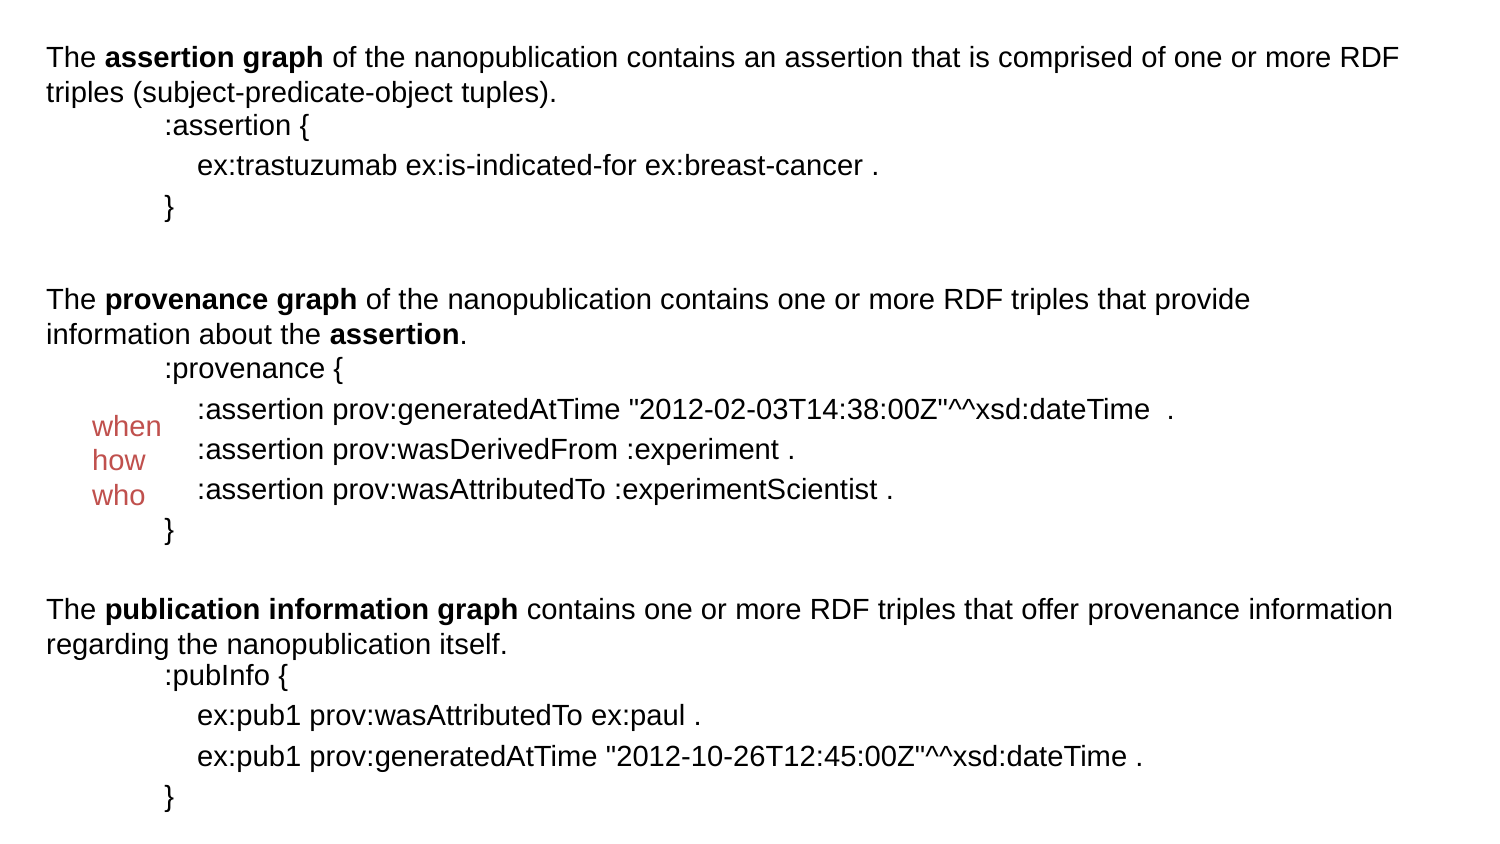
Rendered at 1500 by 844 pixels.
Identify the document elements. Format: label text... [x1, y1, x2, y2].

text_box :assertion { ex:trastuzumab ex:is-indicated-for ex:breast-cancer . } [149, 86, 1066, 214]
text_box :provenance { :assertion prov:generatedAtTime "2012-02-03T14:38:00Z"^^xsd:dateTime . :assertion prov:wasDerivedFrom :experiment . :assertion prov:wasAttributedTo :experimentScientist . } [149, 329, 1306, 560]
title The assertion graph of the nanopublication contains an assertion that is comprised of one or more RDF triples (subject-predicate-object tuples). [31, 23, 1429, 117]
text_box :pubInfo { ex:pub1 prov:wasAttributedTo ex:paul . ex:pub1 prov:generatedAtTime "2012-10-26T12:45:00Z"^^xsd:dateTime . } [149, 636, 1334, 764]
text_box The provenance graph of the nanopublication contains one or more RDF triples that provide information about the assertion. [31, 265, 1394, 385]
title The publication information graph contains one or more RDF triples that offer provenance information regarding the nanopublication itself. [31, 575, 1429, 670]
text_box when how who [77, 391, 351, 537]
